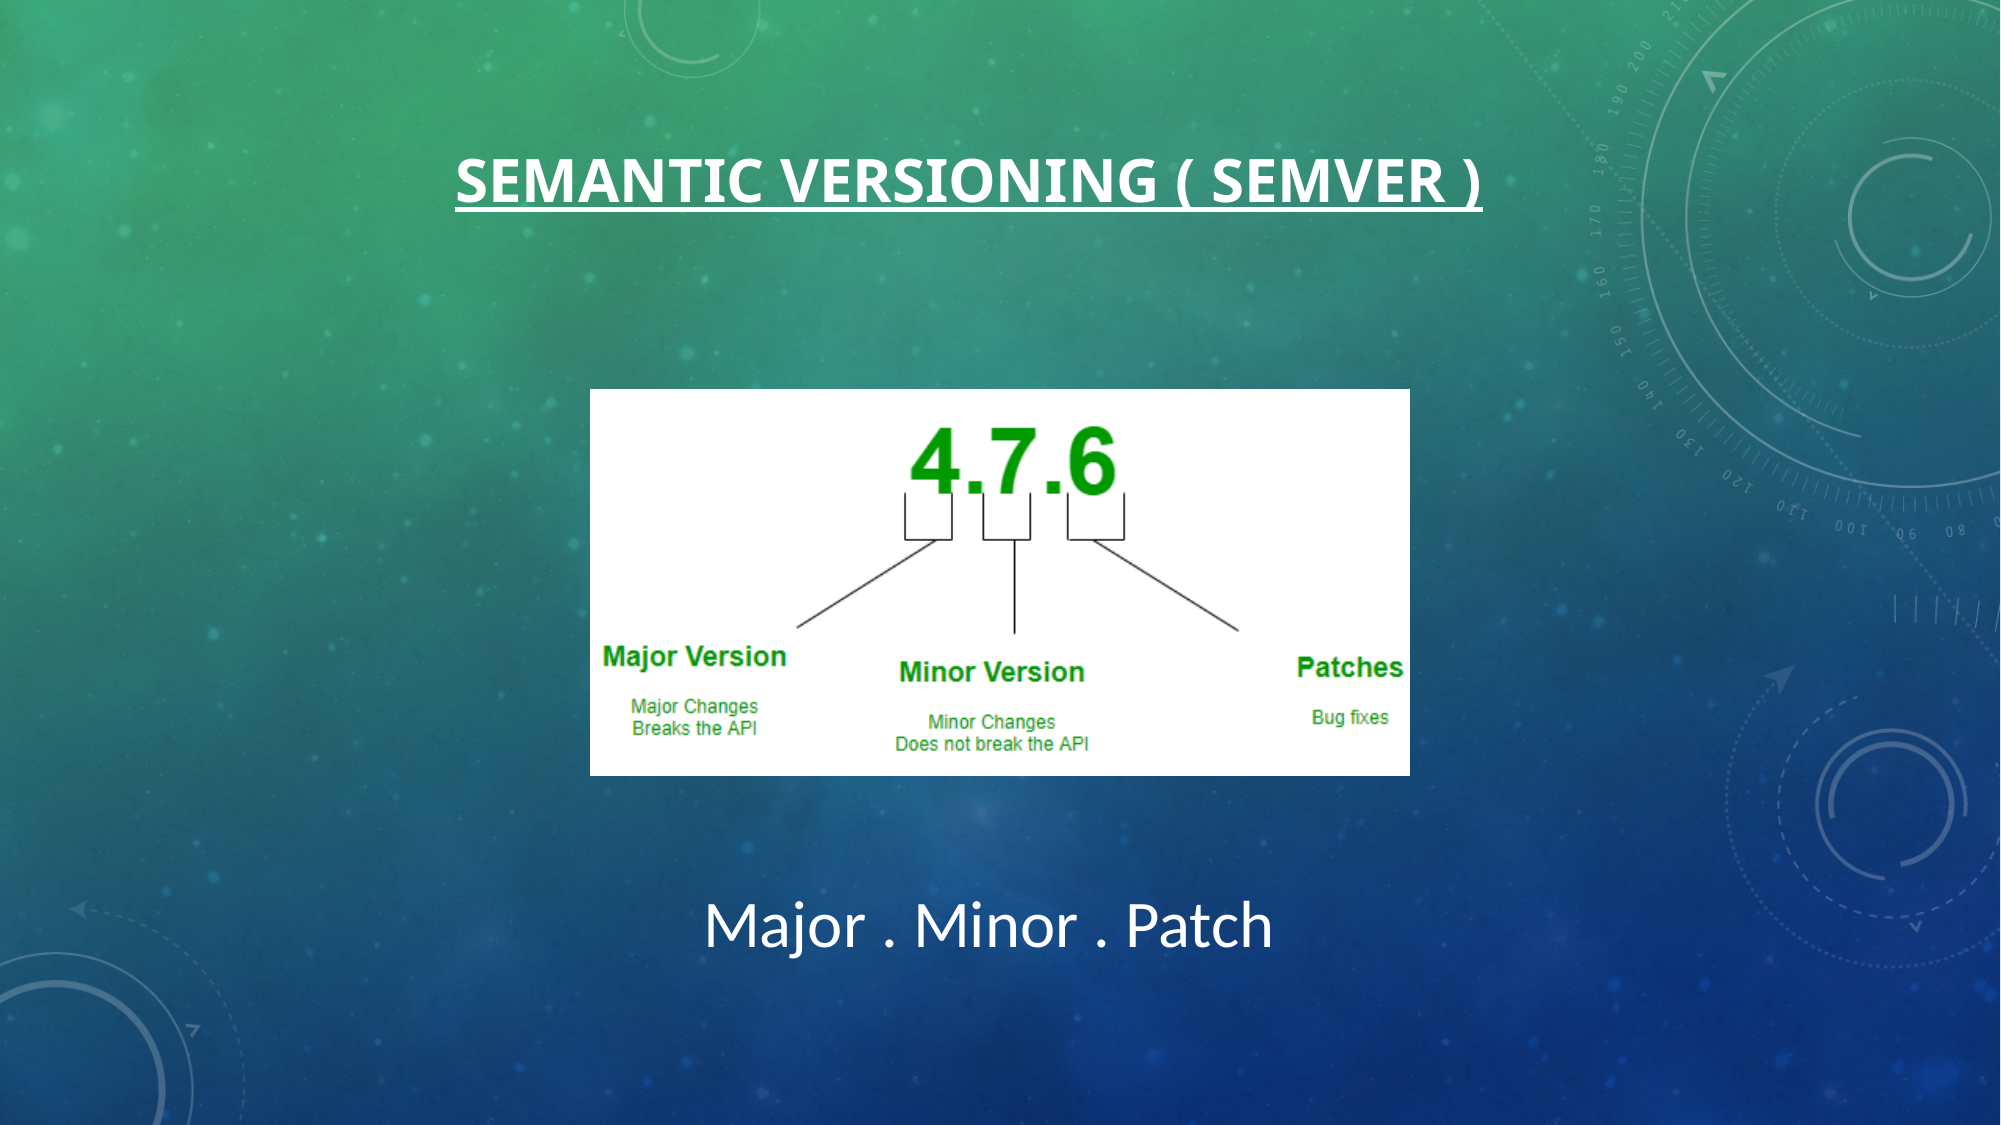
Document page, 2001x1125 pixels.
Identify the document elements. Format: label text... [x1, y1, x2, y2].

text_box Major . Minor . Patch [688, 873, 1312, 968]
title Semantic Versioning ( Semver ) [440, 112, 1560, 245]
picture [0, 0, 2001, 1125]
